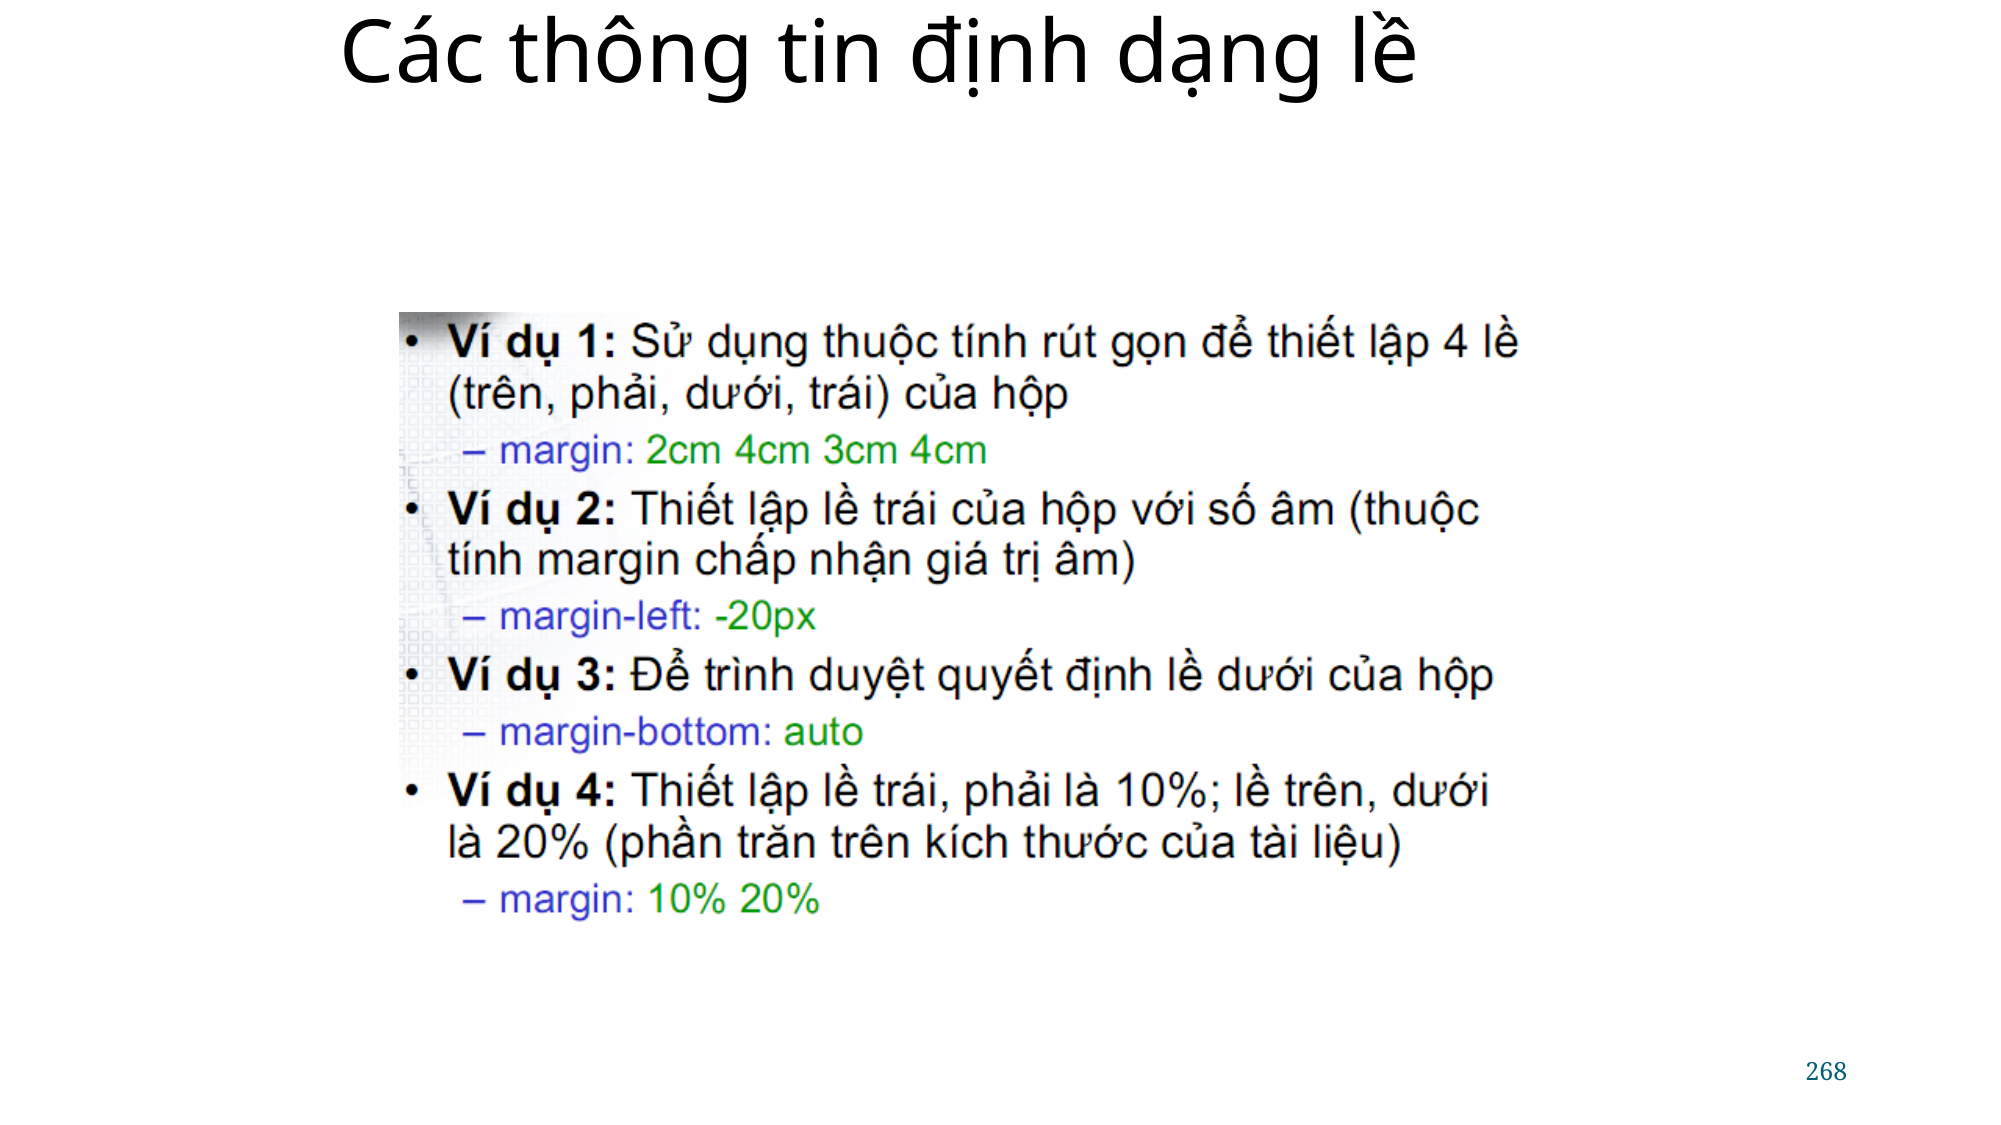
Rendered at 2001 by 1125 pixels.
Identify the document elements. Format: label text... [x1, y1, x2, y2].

picture [399, 312, 1525, 933]
slide_number 268 [1412, 1042, 1863, 1103]
title Các thông tin định dạng lề [324, 0, 1713, 110]
